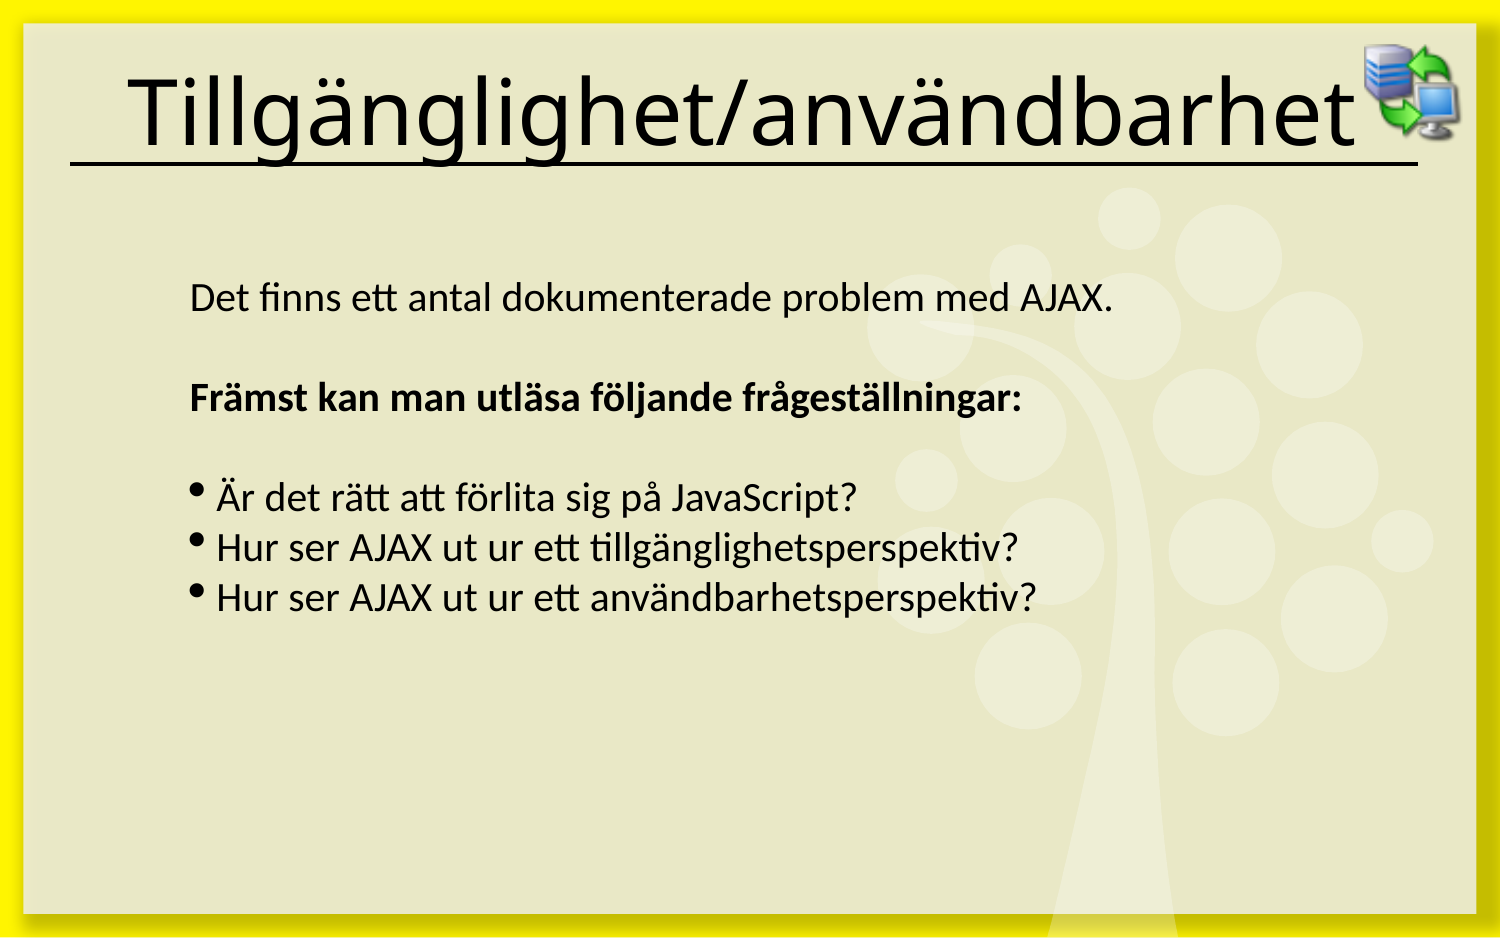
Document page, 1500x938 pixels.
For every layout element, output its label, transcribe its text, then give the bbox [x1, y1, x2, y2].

picture [1362, 43, 1465, 146]
title Tillgänglighet/användbarhet [105, 46, 1381, 174]
text_box Det finns ett antal dokumenterade problem med AJAX. Främst kan man utläsa följande frågeställningar: Är det rätt att förlita sig på JavaScript? Hur ser AJAX ut ur ett tillgänglighetsperspektiv? Hur ser AJAX ut ur ett användbarhetsperspektiv? [174, 262, 1363, 673]
